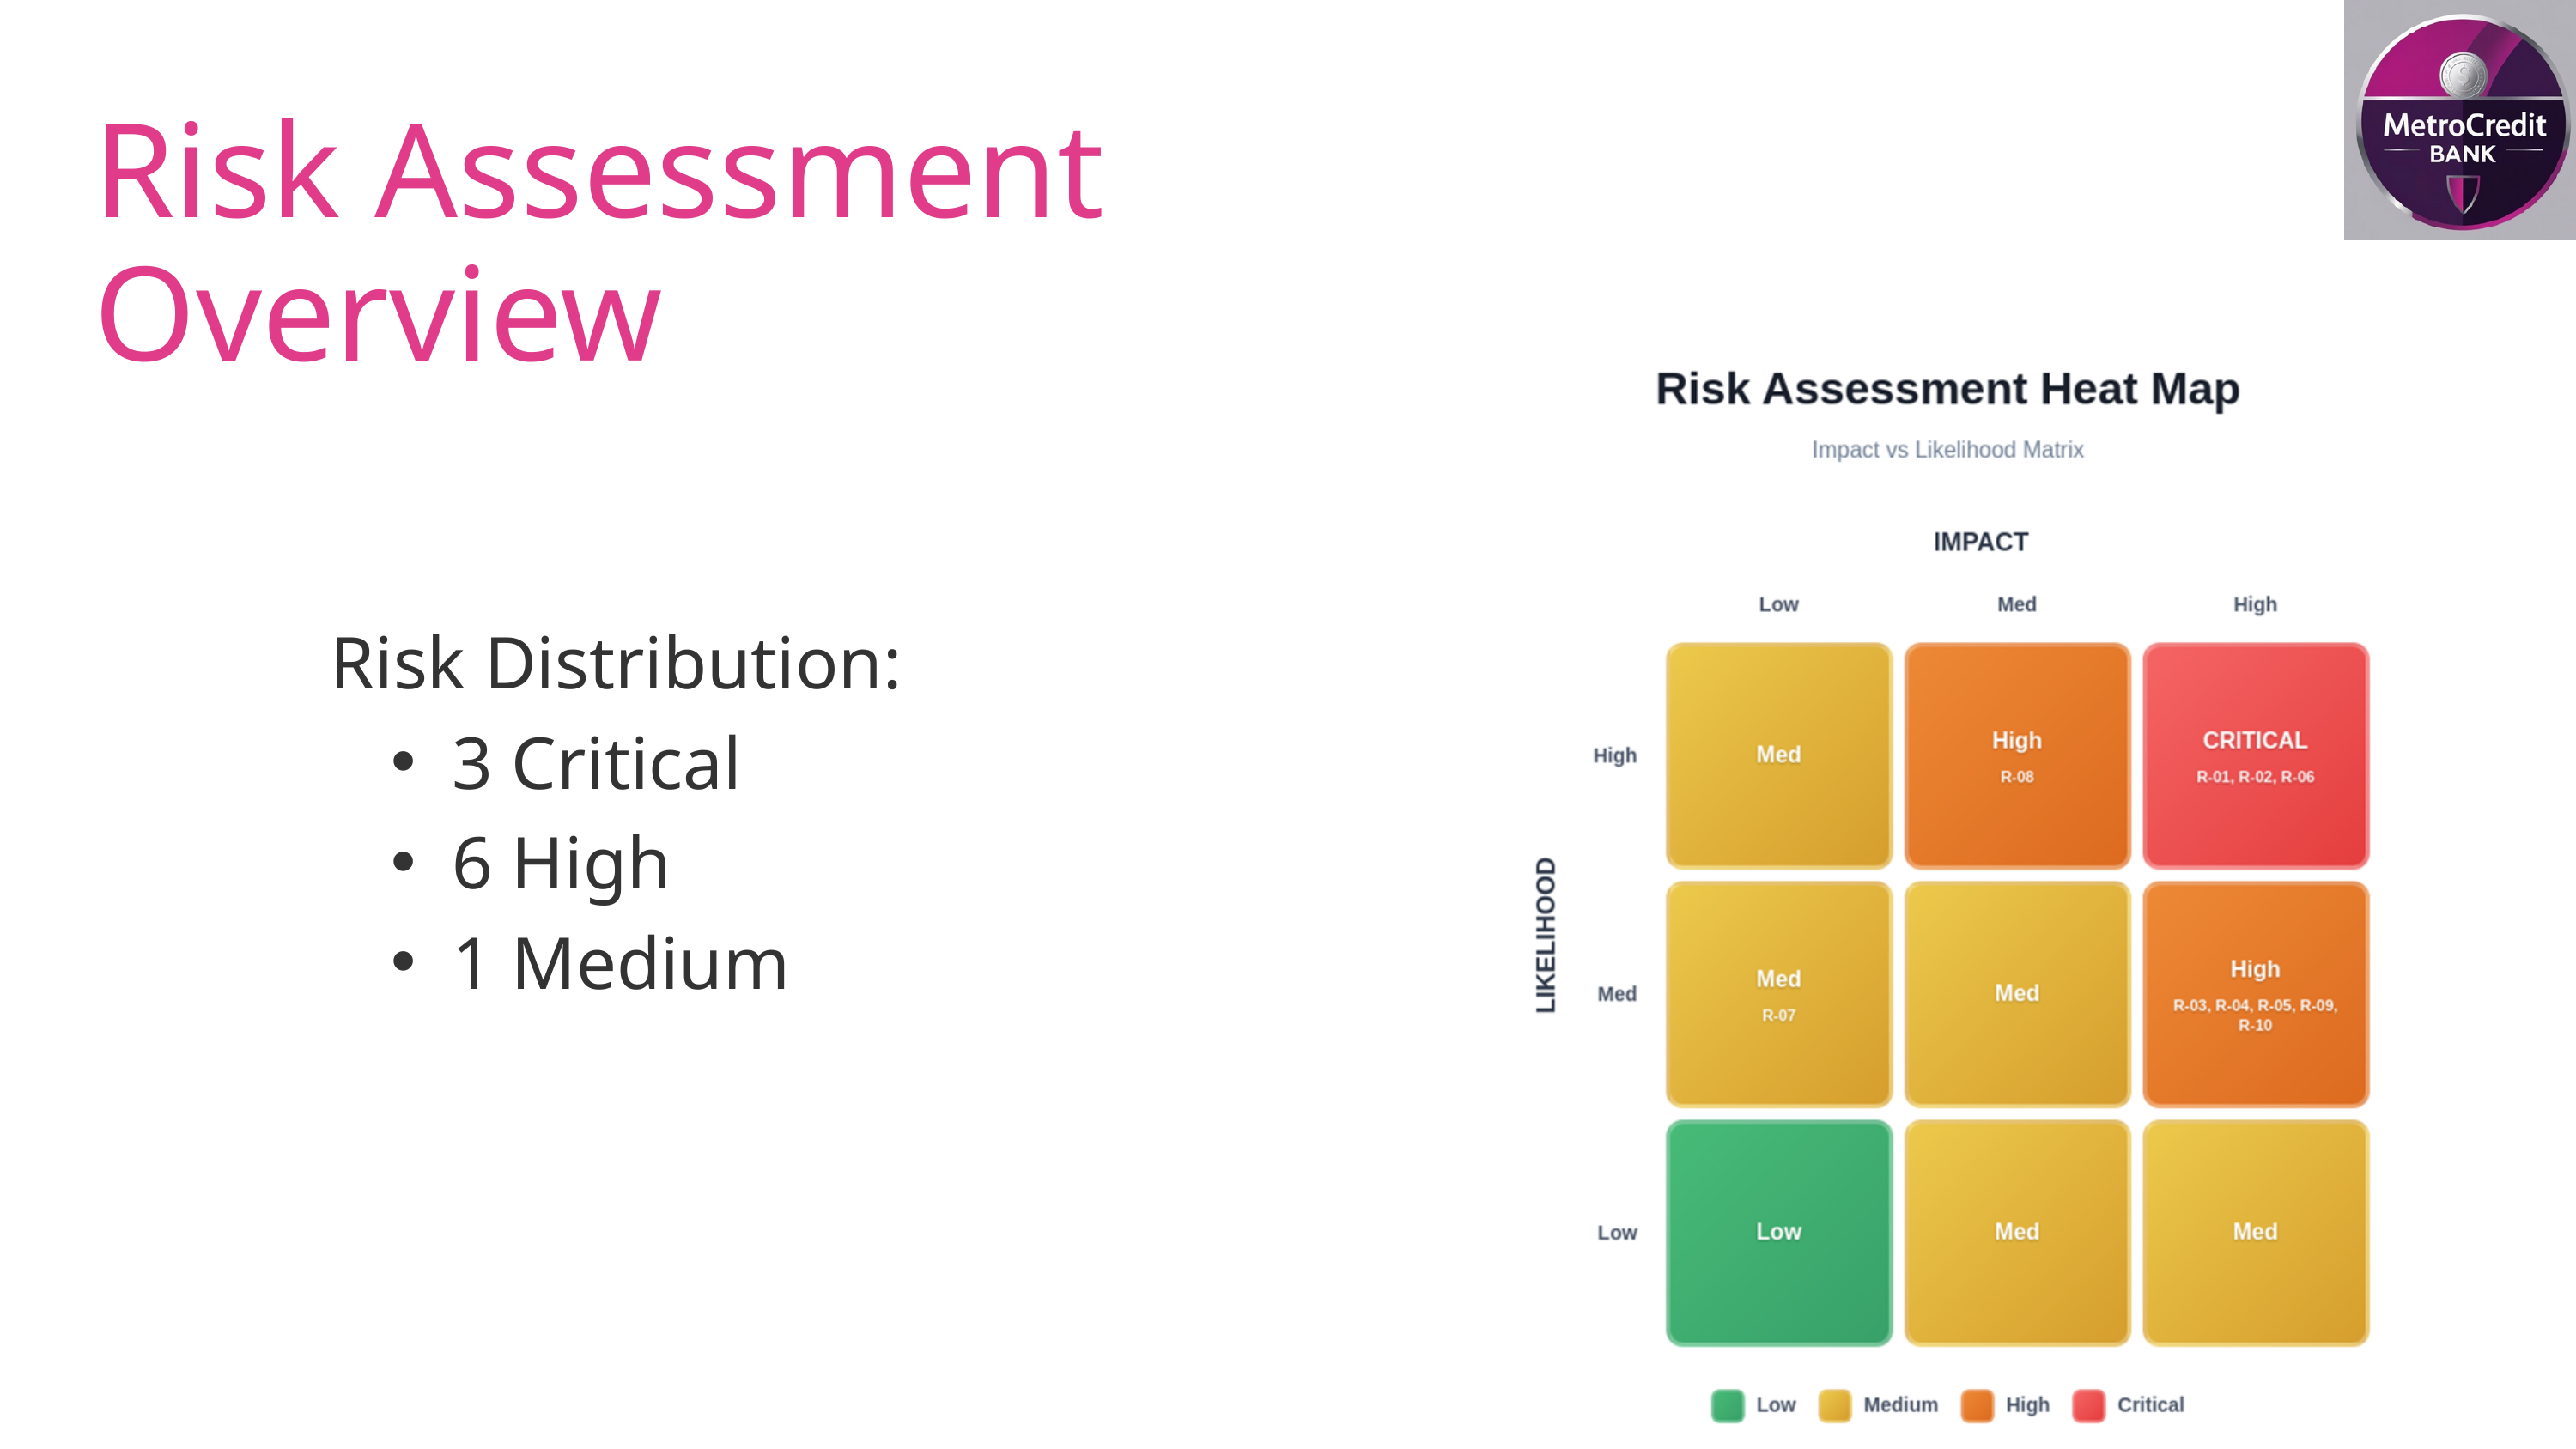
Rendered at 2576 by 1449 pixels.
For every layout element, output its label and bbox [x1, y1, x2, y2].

text_box [2344, 0, 2576, 240]
text_box [94, 94, 1629, 1123]
text_box [1408, 326, 2576, 1449]
